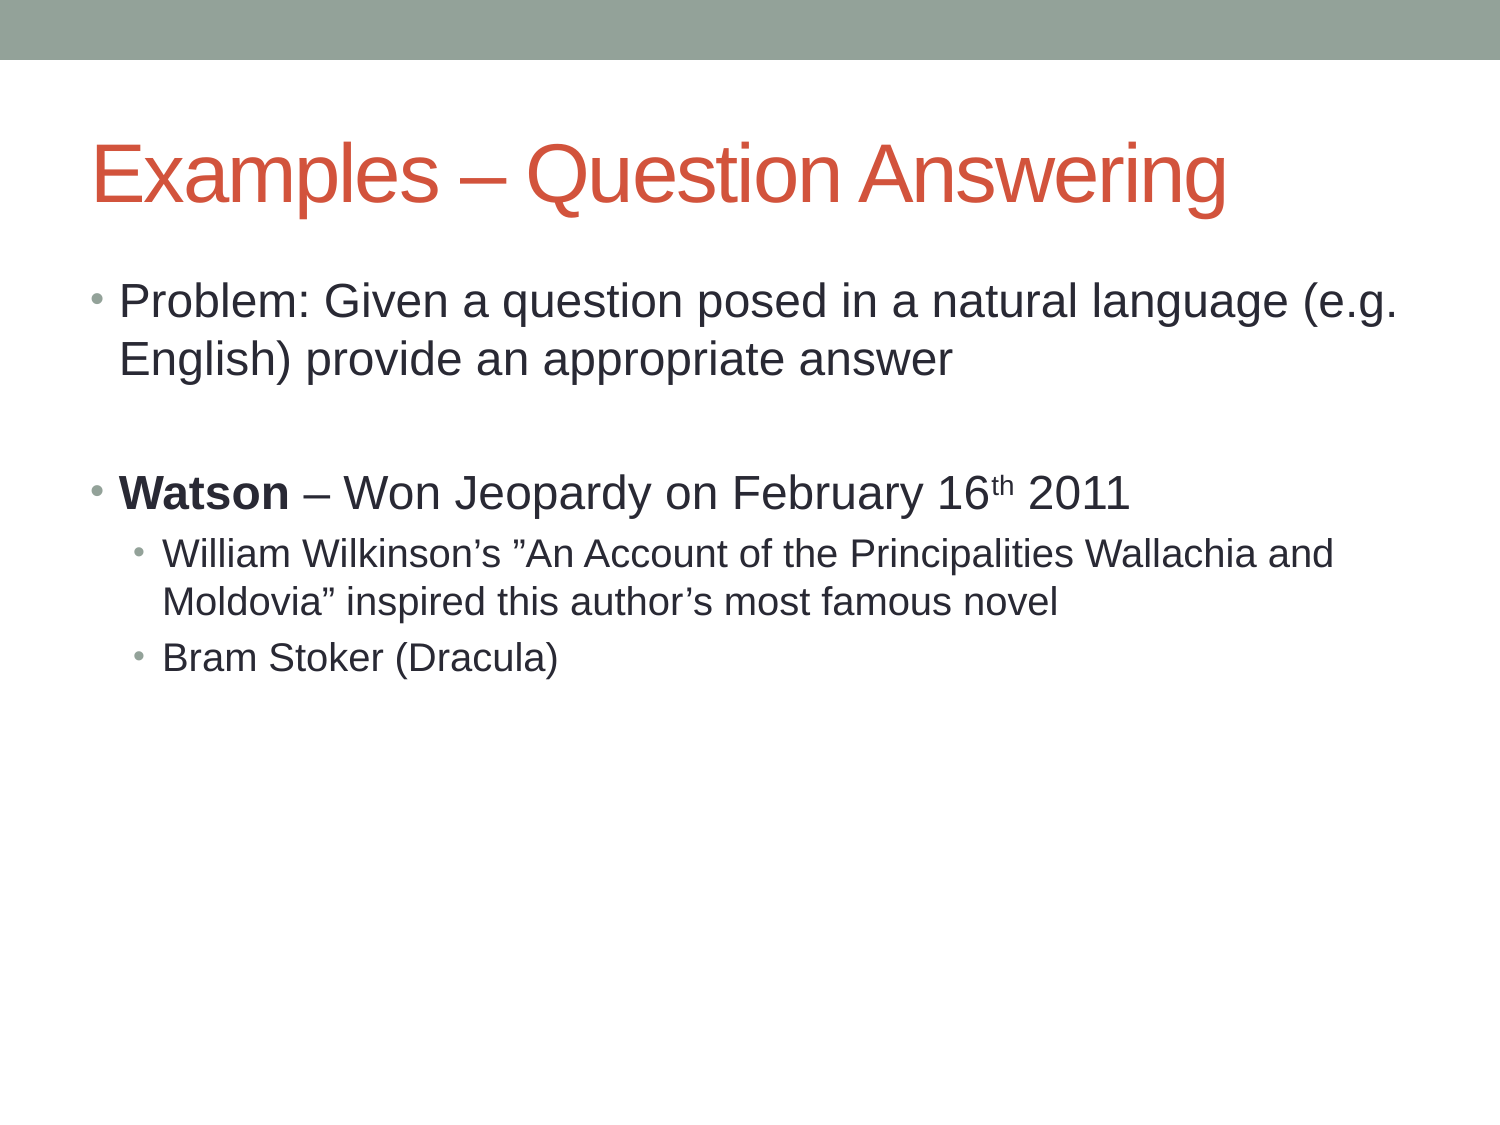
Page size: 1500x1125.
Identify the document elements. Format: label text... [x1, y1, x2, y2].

title Examples – Question Answering [75, 87, 1425, 250]
list Problem: Given a question posed in a natural language (e.g. English) provide an appropriate answer Watson – Won Jeopardy on February 16th 2011 William Wilkinson’s ”An Account of the Principalities Wallachia and Moldovia” inspired this author’s most famous novel Bram Stoker (Dracula) [75, 262, 1425, 688]
